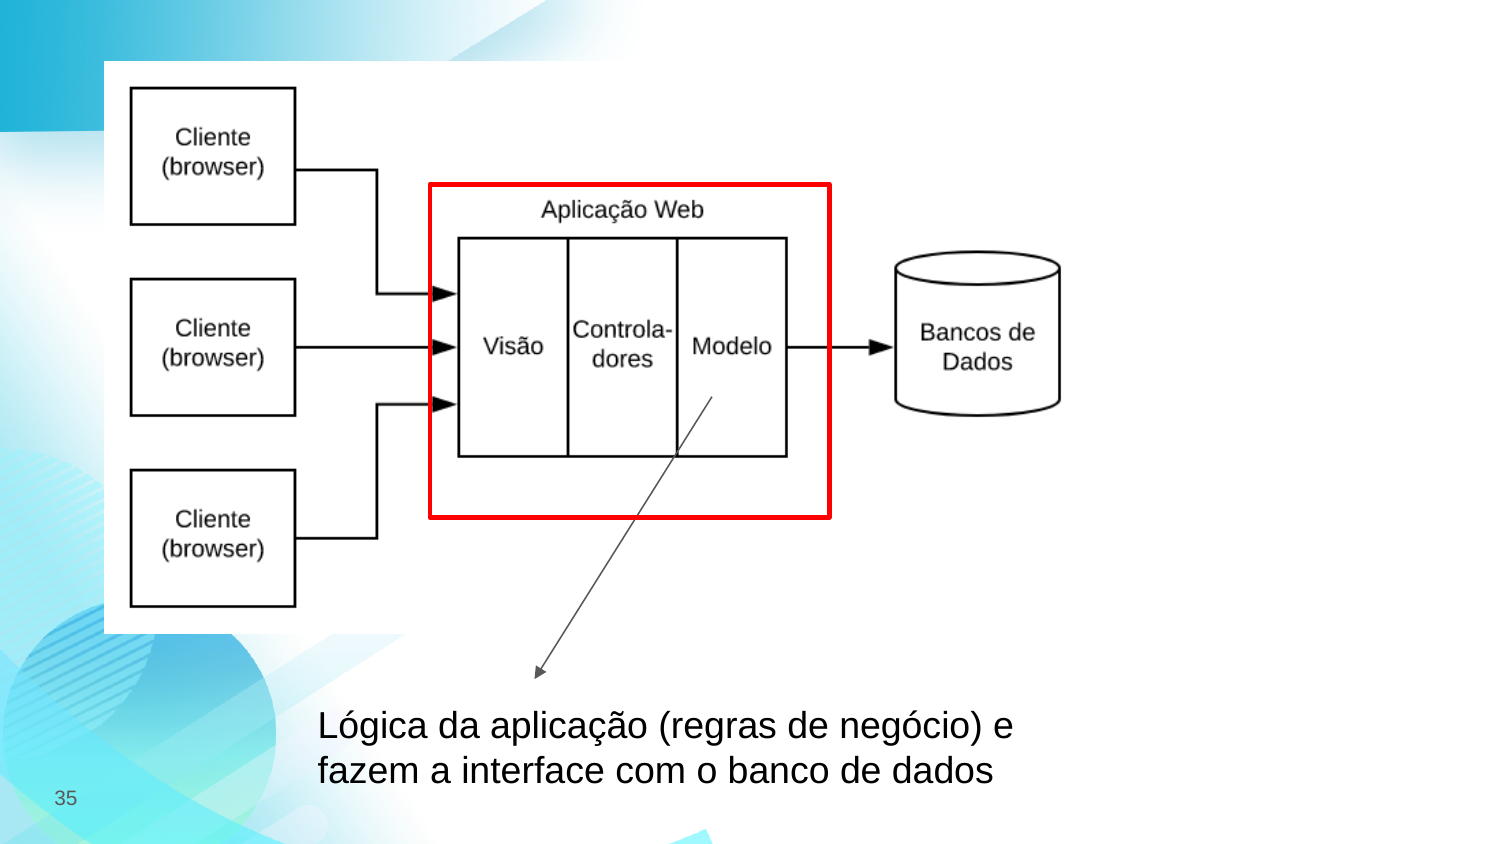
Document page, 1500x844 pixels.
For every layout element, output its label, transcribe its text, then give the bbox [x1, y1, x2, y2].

picture [0, 0, 1500, 844]
slide_number 35 [2, 764, 93, 830]
text_box Lógica da aplicação (regras de negócio) e fazem a interface com o banco de dados [302, 686, 1033, 751]
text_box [534, 396, 713, 680]
